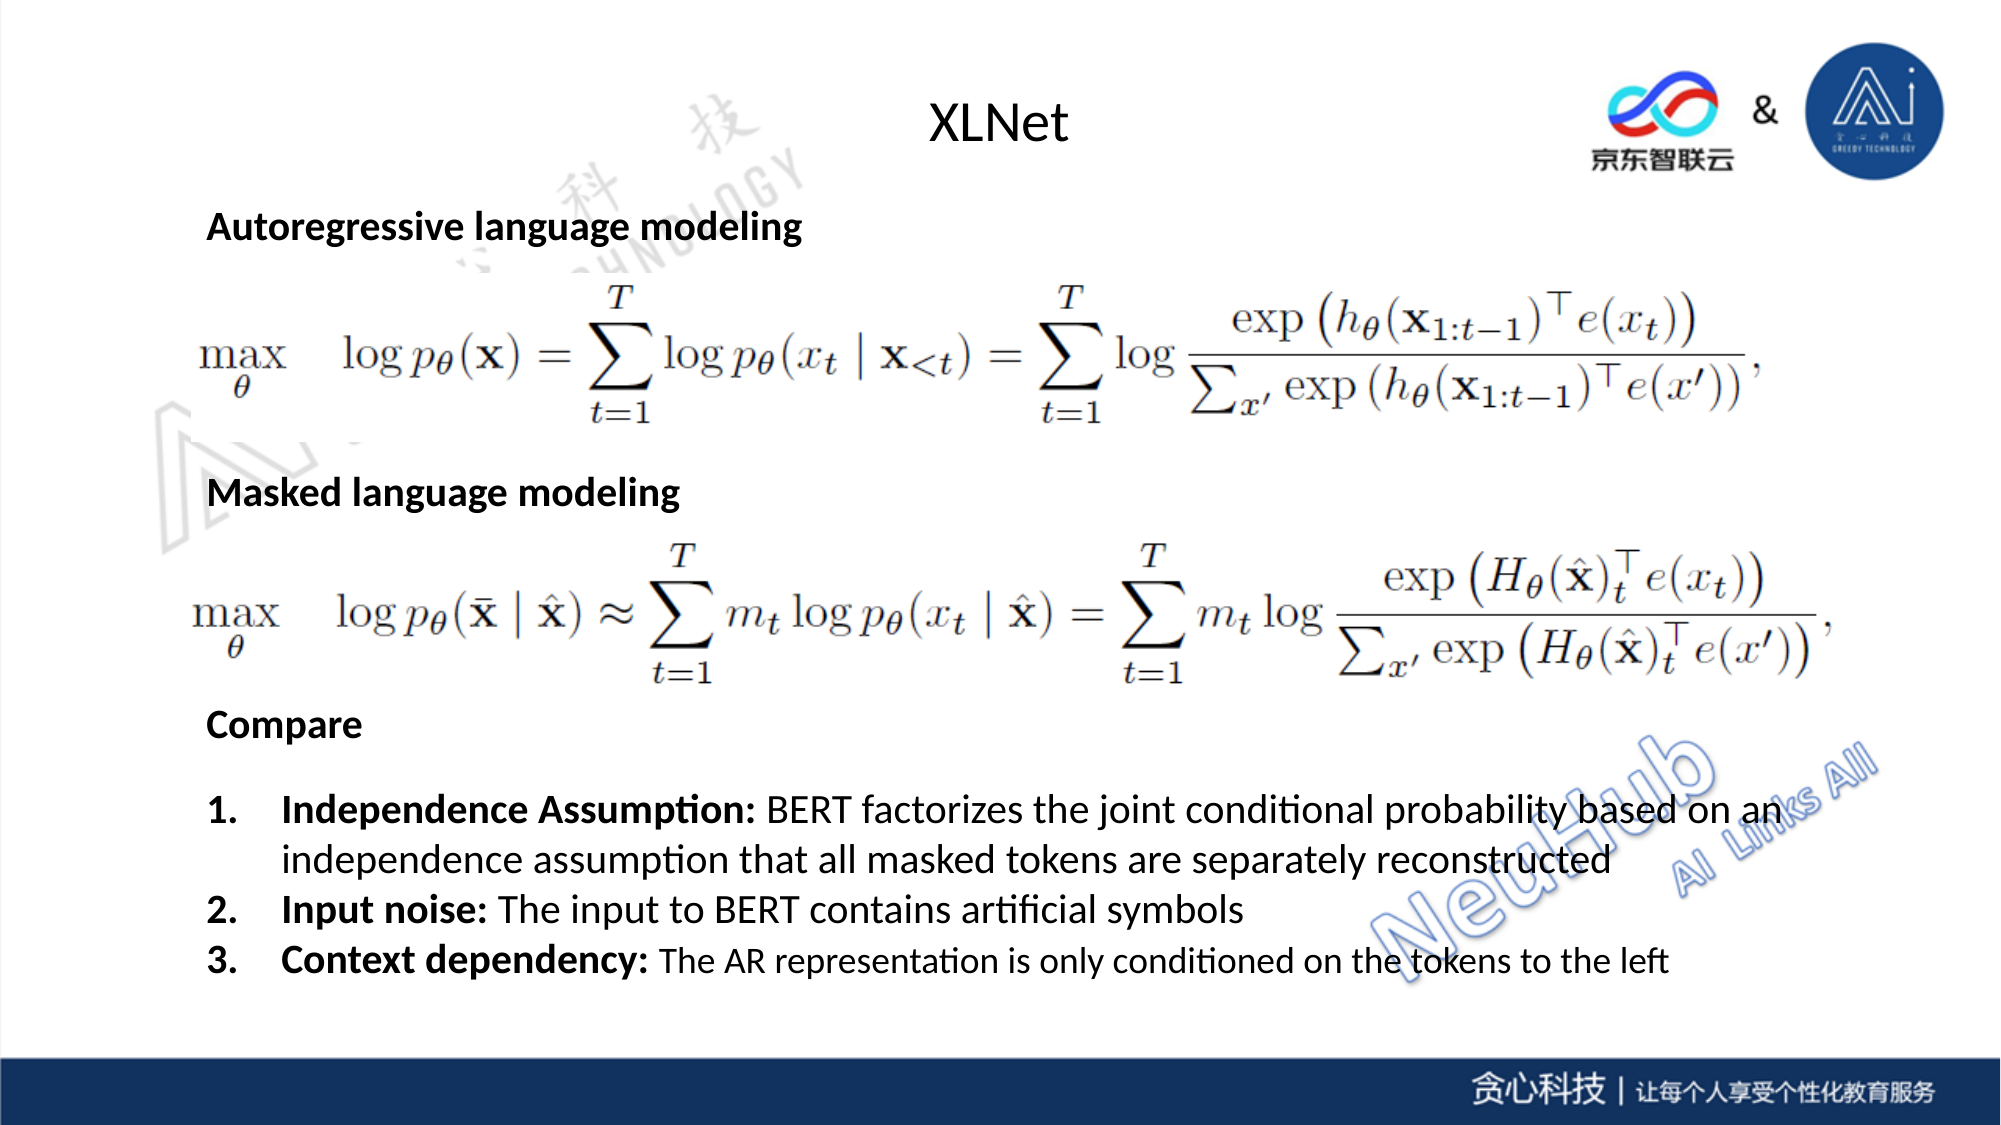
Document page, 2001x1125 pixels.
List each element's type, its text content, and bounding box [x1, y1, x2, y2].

text_box Compare [191, 693, 828, 755]
text_box Autoregressive language modeling [191, 191, 1044, 257]
text_box XLNet [430, 75, 1570, 161]
text_box Masked language modeling [191, 457, 828, 523]
text_box Independence Assumption: BERT factorizes the joint conditional probability based on an independence assumption that all masked tokens are separately reconstructed Input noise: The input to BERT contains artificial symbols Context dependency: The AR representation is only conditioned on the tokens to the left [191, 774, 1959, 990]
picture [0, 0, 2001, 1125]
